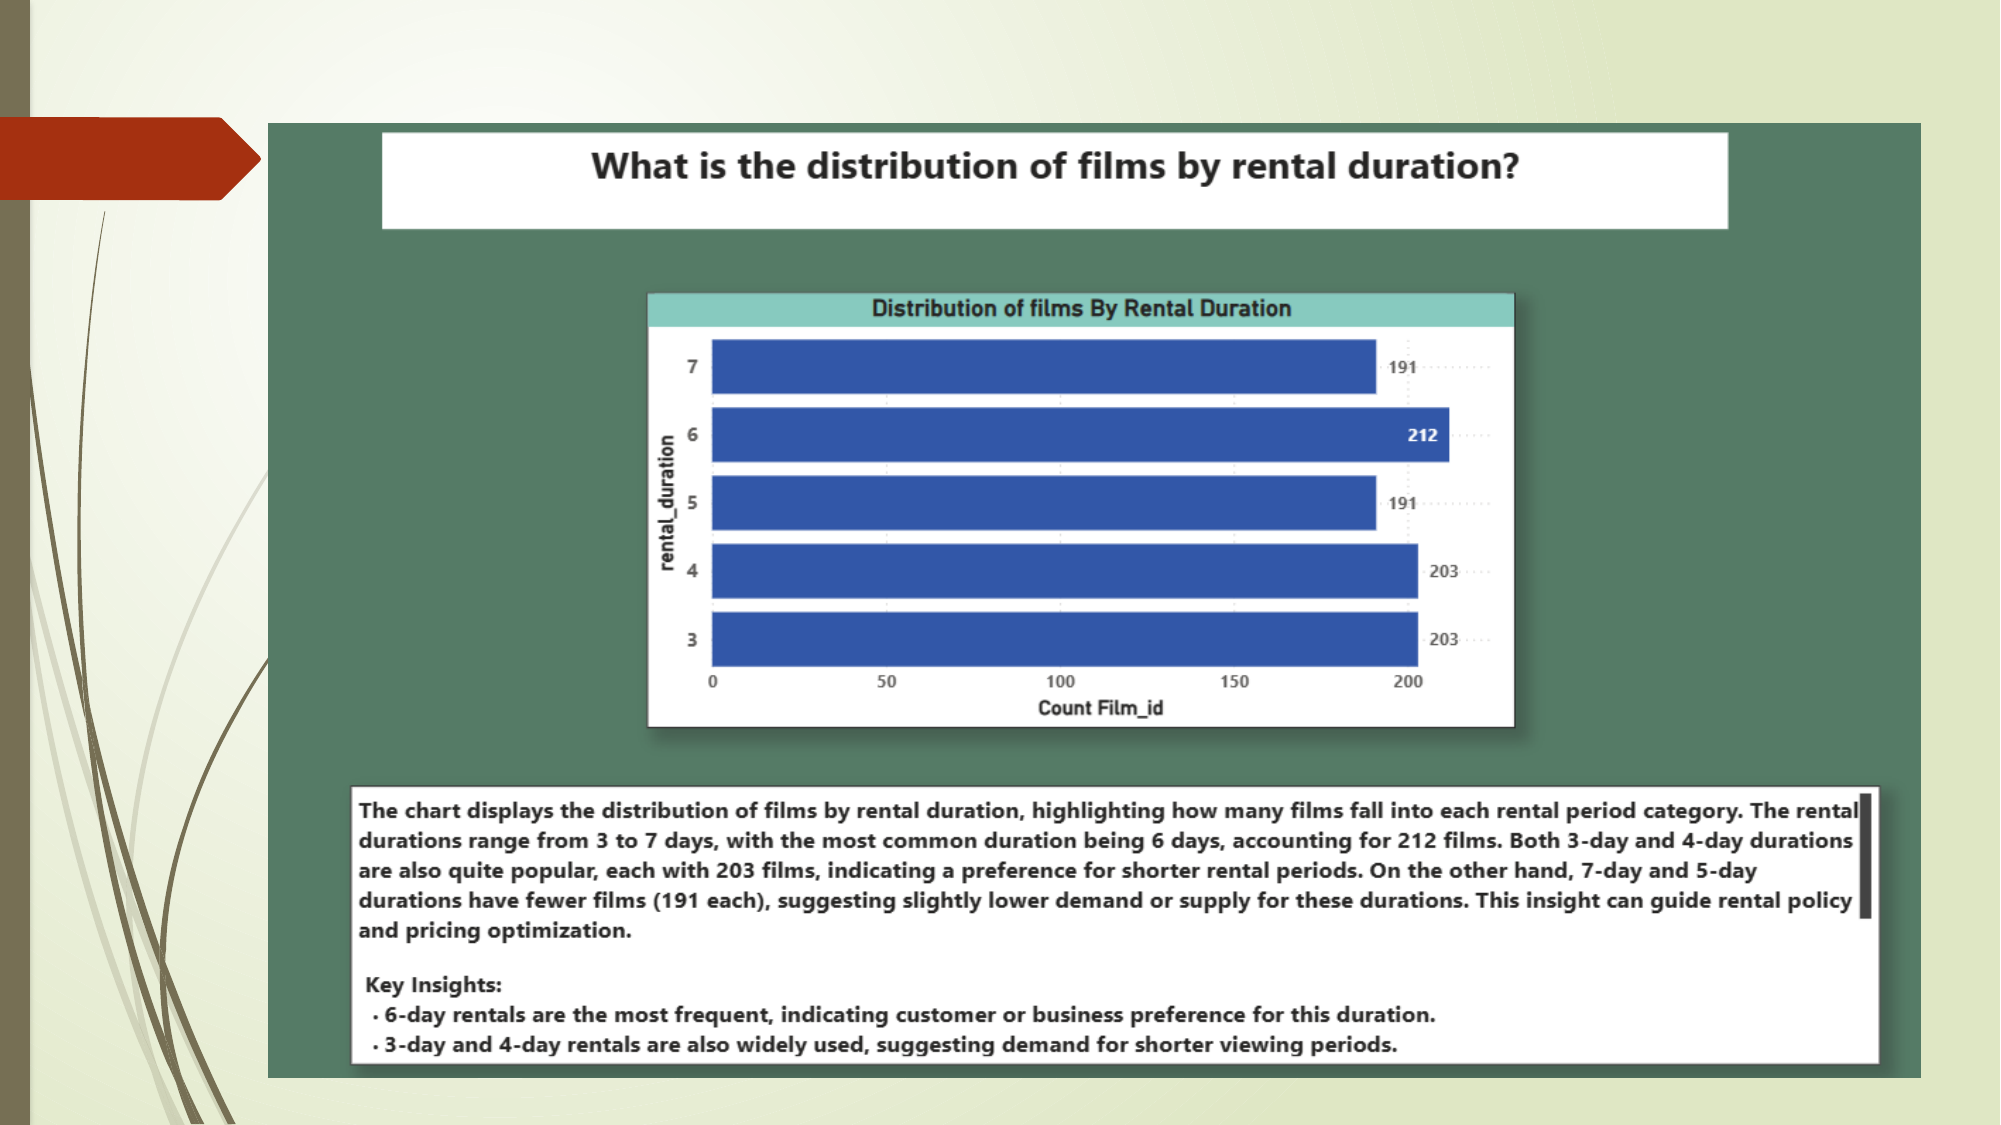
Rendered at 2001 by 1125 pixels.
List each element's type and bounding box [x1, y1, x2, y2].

picture [267, 123, 1921, 1078]
